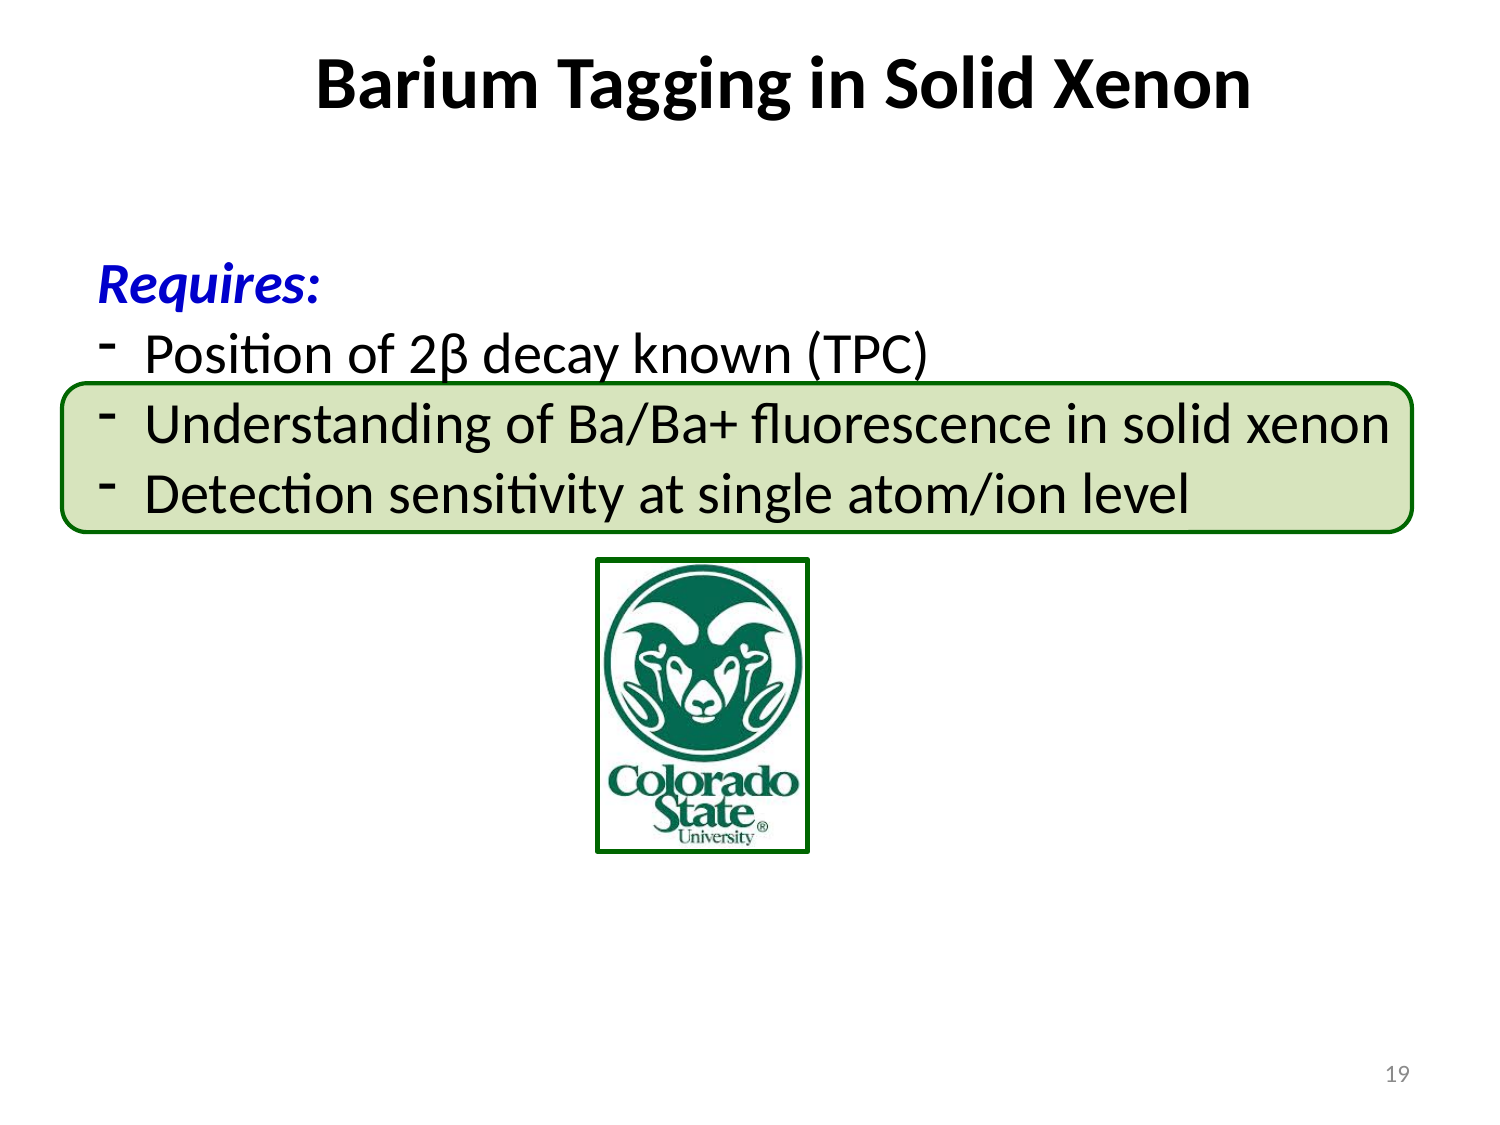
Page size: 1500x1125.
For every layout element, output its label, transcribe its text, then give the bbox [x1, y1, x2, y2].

slide_number 19 [1074, 1042, 1425, 1103]
text_box Requires: Position of 2β decay known (TPC) Understanding of Ba/Ba+ fluorescence in solid xenon Detection sensitivity at single atom/ion level [83, 237, 1407, 533]
picture [599, 562, 806, 850]
text_box [59, 381, 1395, 535]
text_box Barium Tagging in Solid Xenon [300, 25, 1269, 131]
text_box [1407, 389, 1415, 526]
